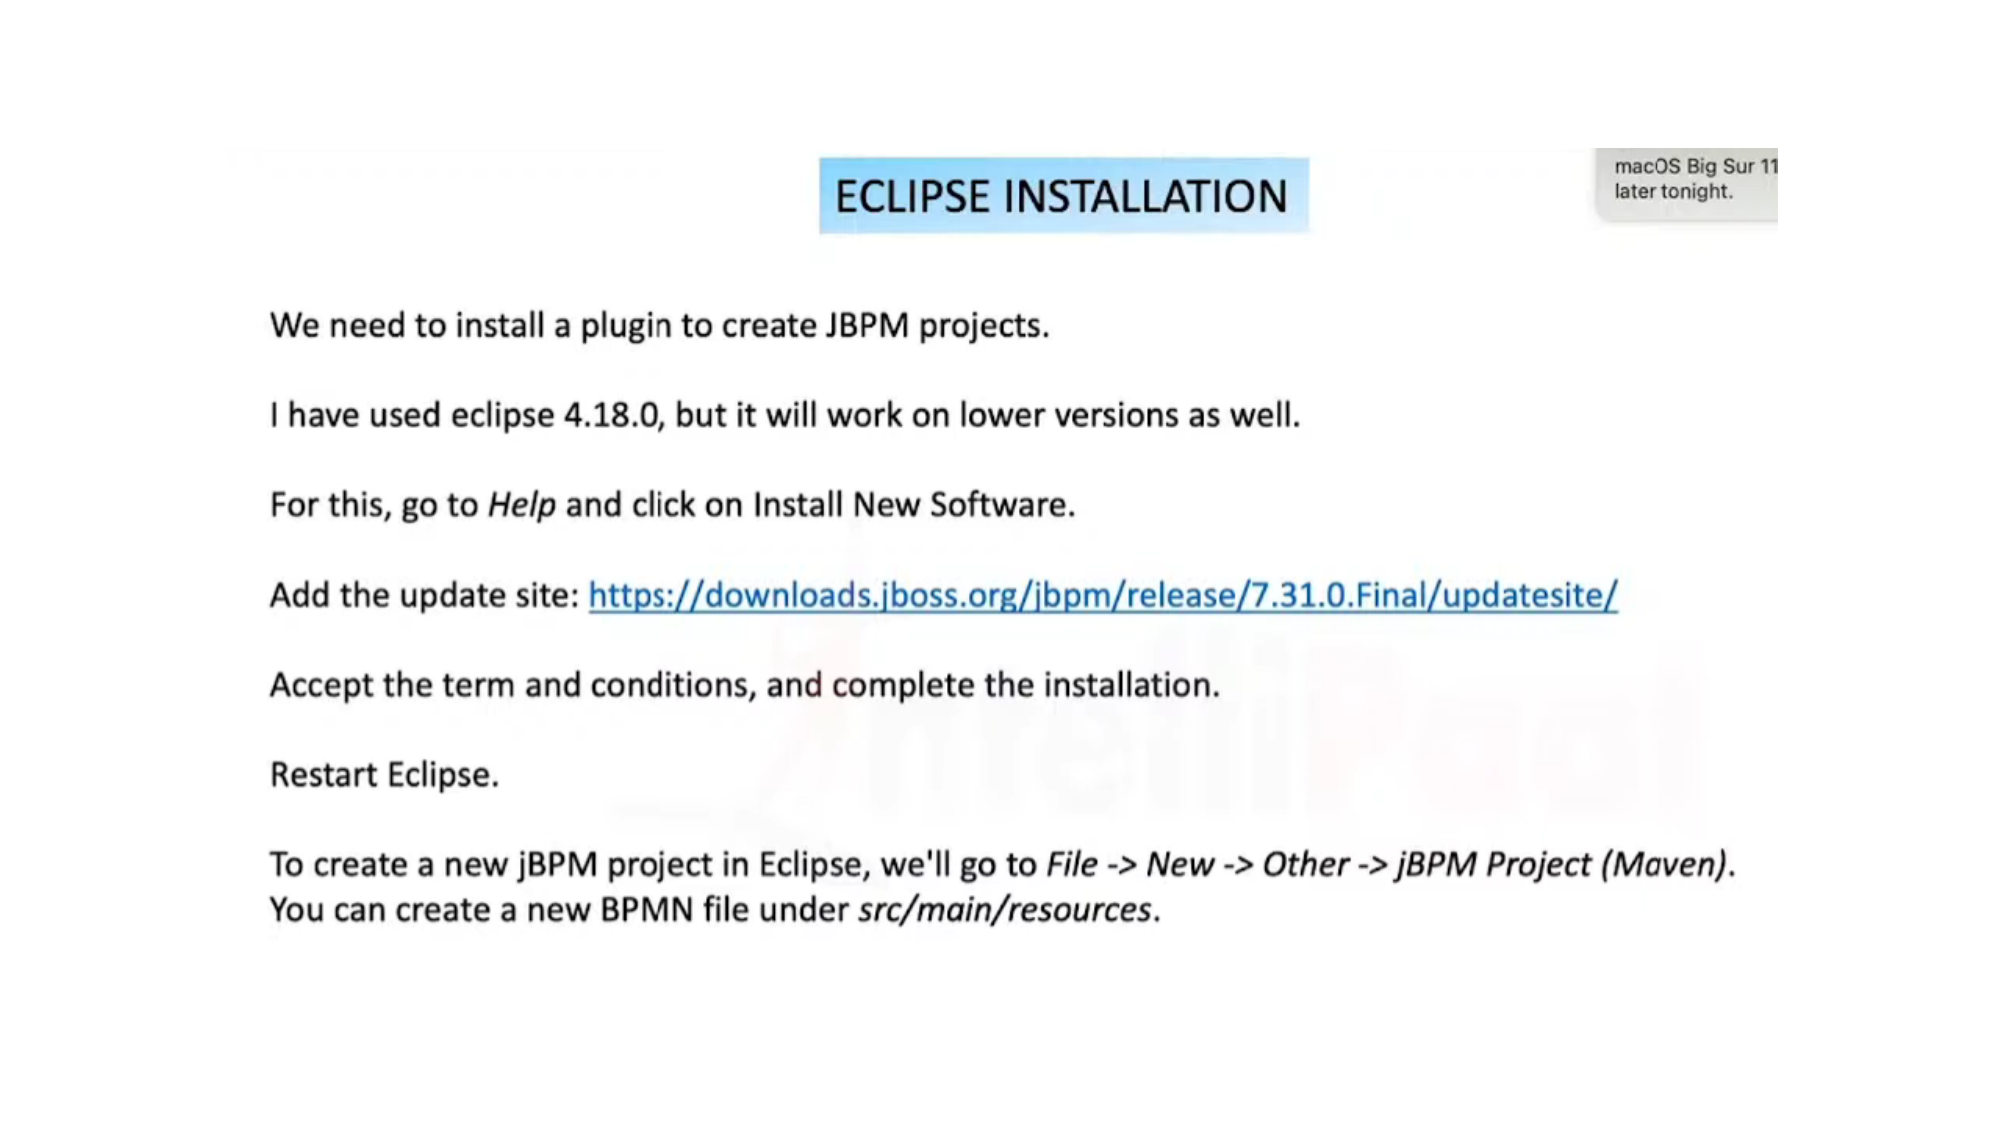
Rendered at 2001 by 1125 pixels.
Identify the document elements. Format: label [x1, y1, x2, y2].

picture [222, 148, 1778, 977]
